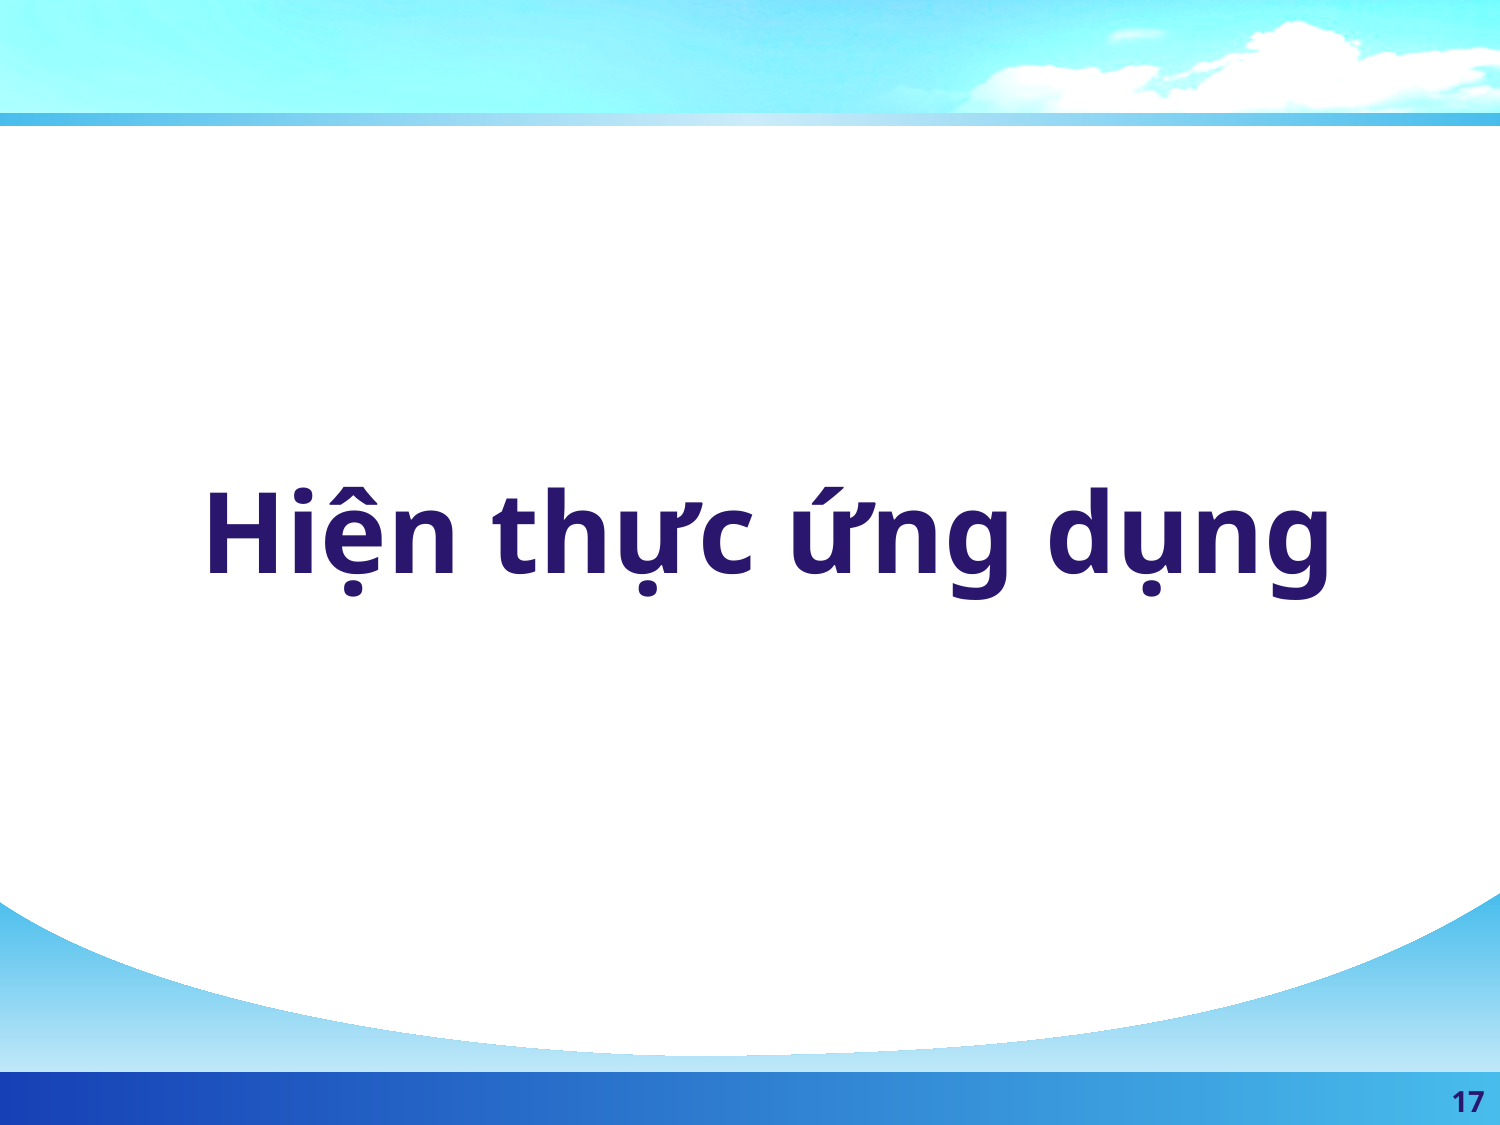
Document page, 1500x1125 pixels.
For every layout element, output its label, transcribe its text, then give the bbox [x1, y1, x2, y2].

slide_number 17 [1149, 1076, 1500, 1125]
text_box Hiện thực ứng dụng [185, 454, 1352, 604]
picture [0, 0, 1500, 114]
